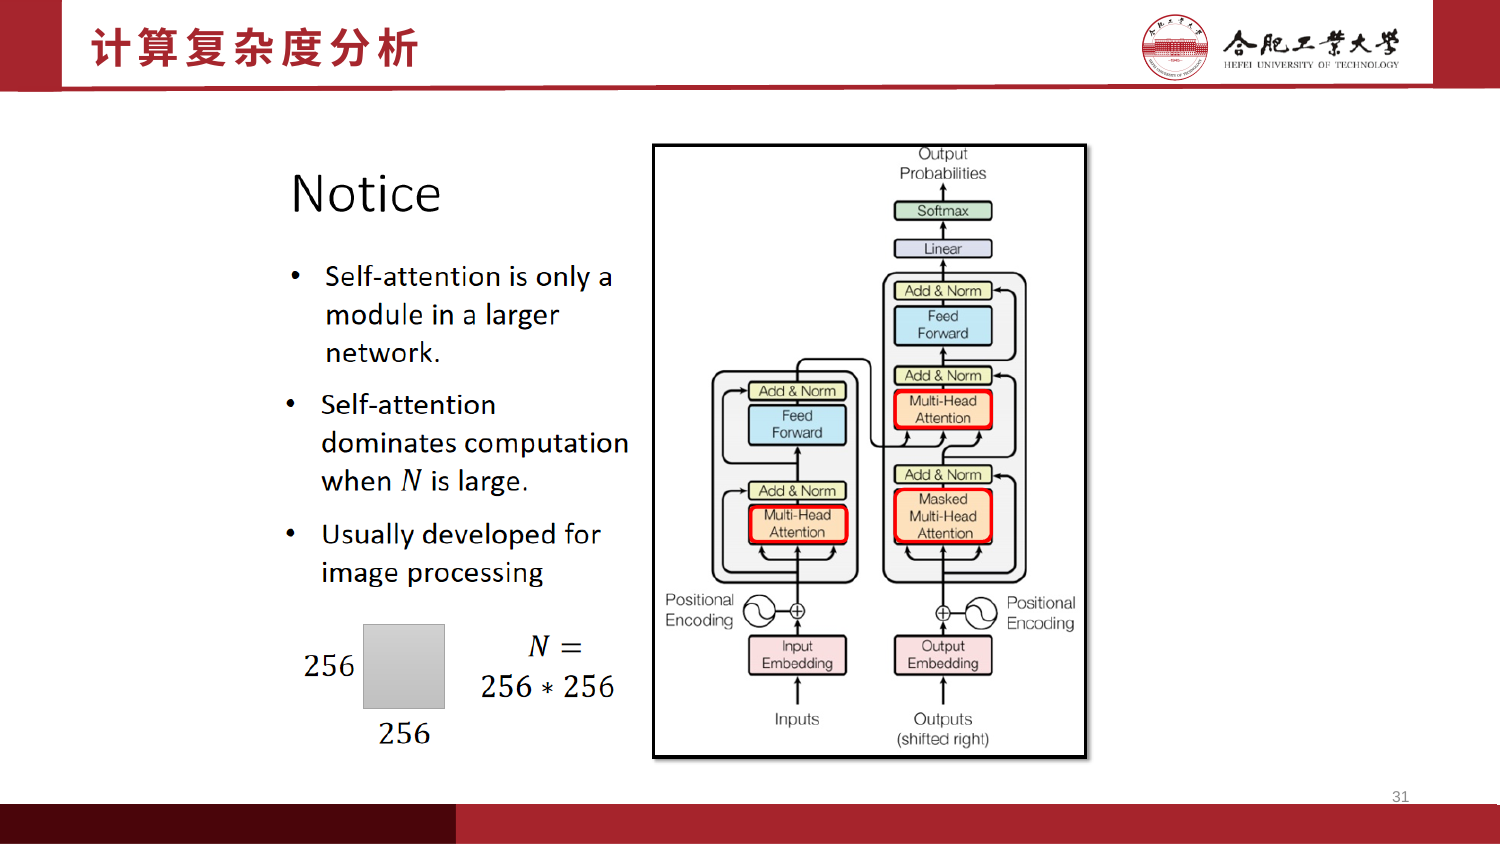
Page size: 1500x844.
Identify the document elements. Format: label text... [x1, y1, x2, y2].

picture [0, 89, 1500, 805]
picture [1223, 23, 1399, 68]
title 计算复杂度分析 [75, 12, 1032, 80]
picture [1141, 13, 1209, 81]
